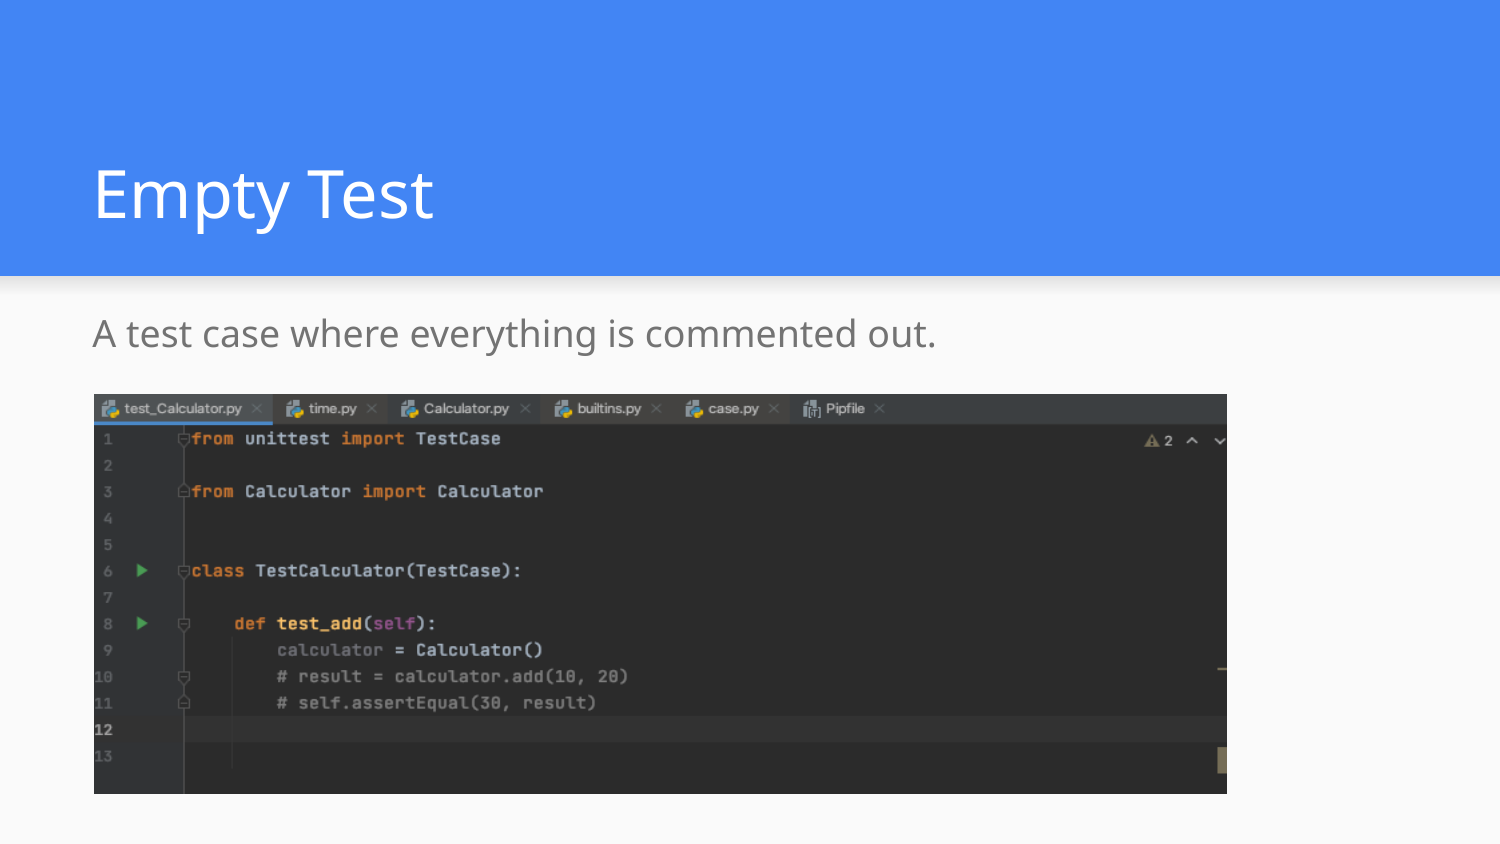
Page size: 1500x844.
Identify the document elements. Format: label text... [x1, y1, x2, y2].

list A test case where everything is commented out. [77, 287, 1427, 395]
picture [94, 394, 1227, 794]
title Empty Test [77, 121, 1427, 248]
